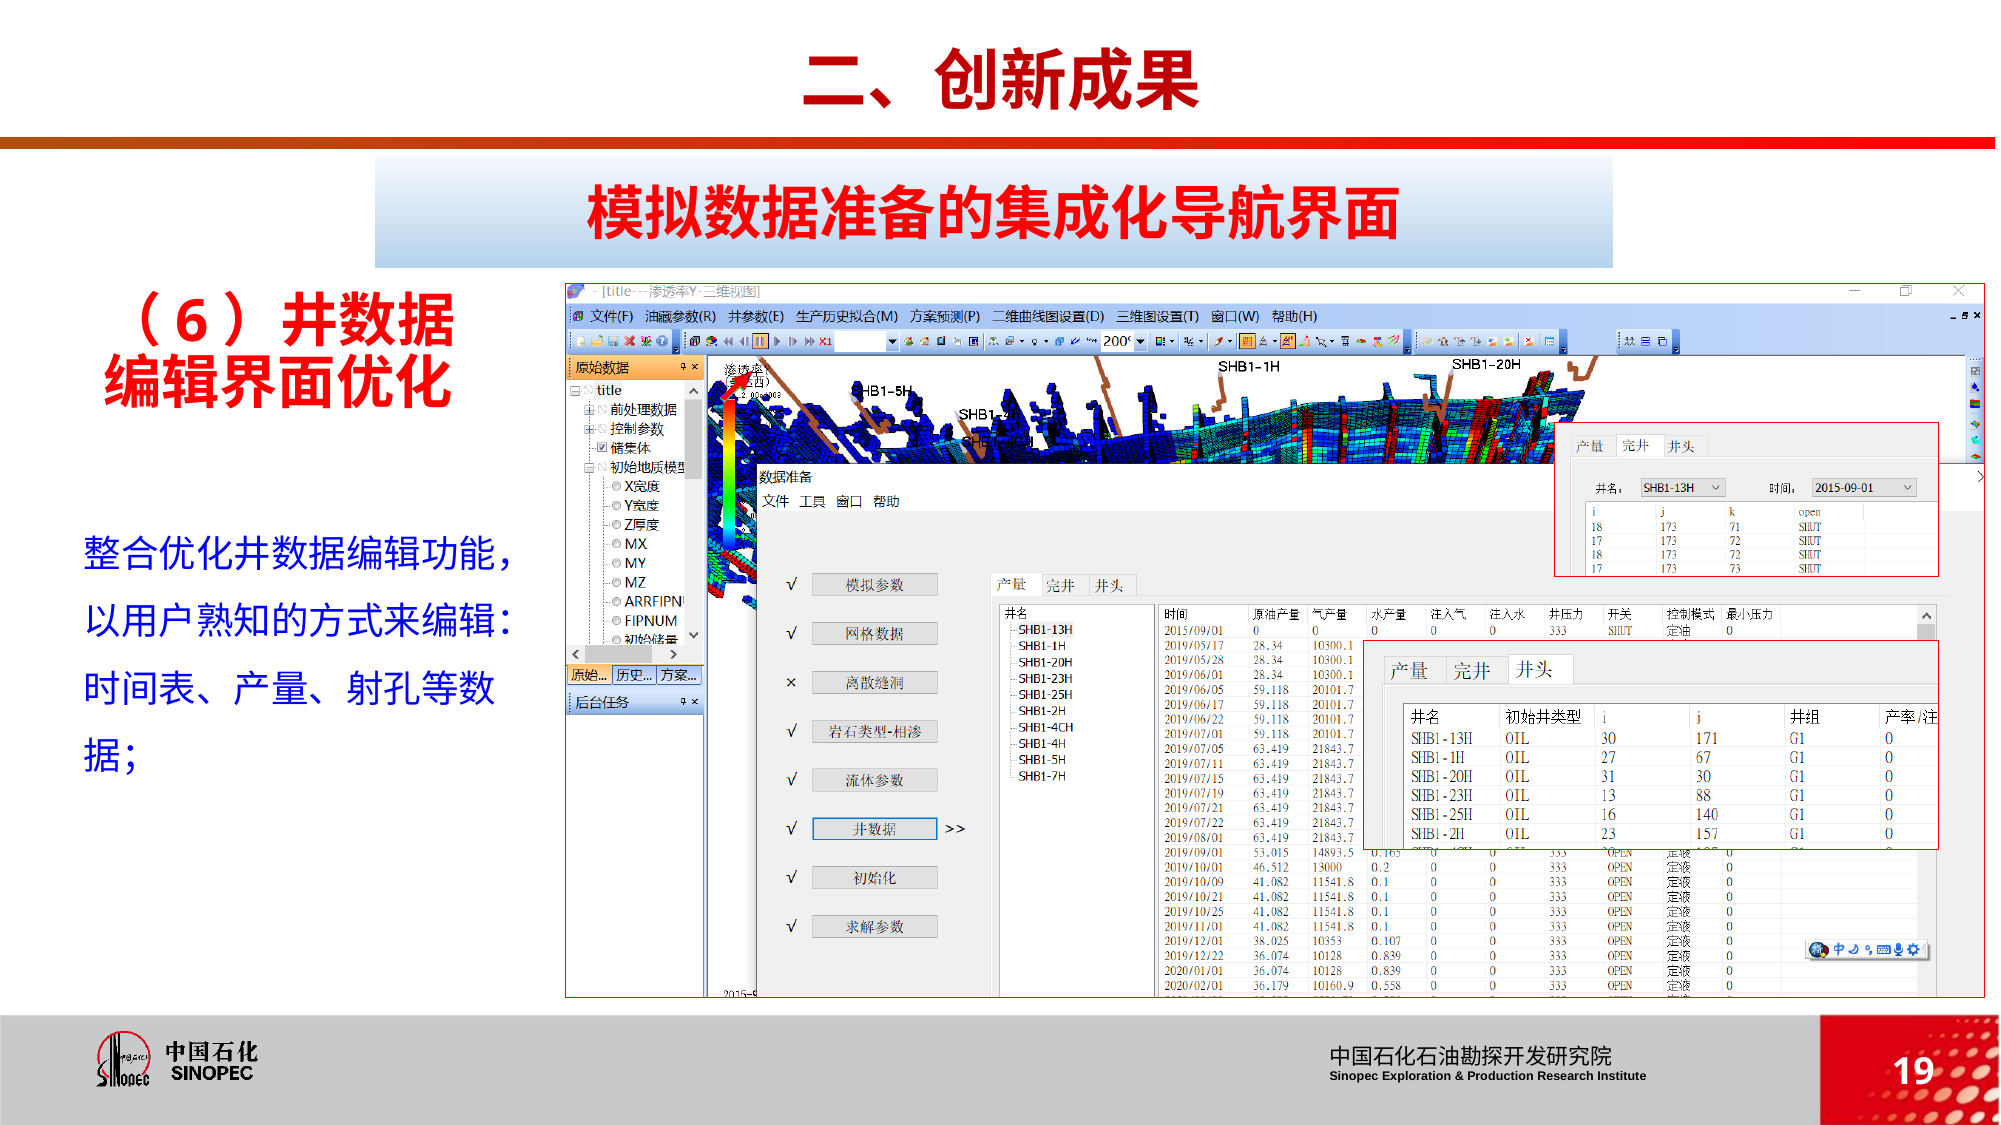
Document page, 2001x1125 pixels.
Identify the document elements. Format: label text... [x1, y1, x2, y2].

text_box 模拟数据准备的集成化导航界面 [375, 154, 1614, 268]
text_box （6）井数据编辑界面优化 [88, 283, 521, 426]
text_box 二、创新成果 [29, 0, 1972, 156]
picture [565, 283, 1985, 998]
picture [0, 1014, 2000, 1125]
text_box 整合优化井数据编辑功能，以用户熟知的方式来编辑：时间表、产量、射孔等数据； [69, 499, 521, 852]
